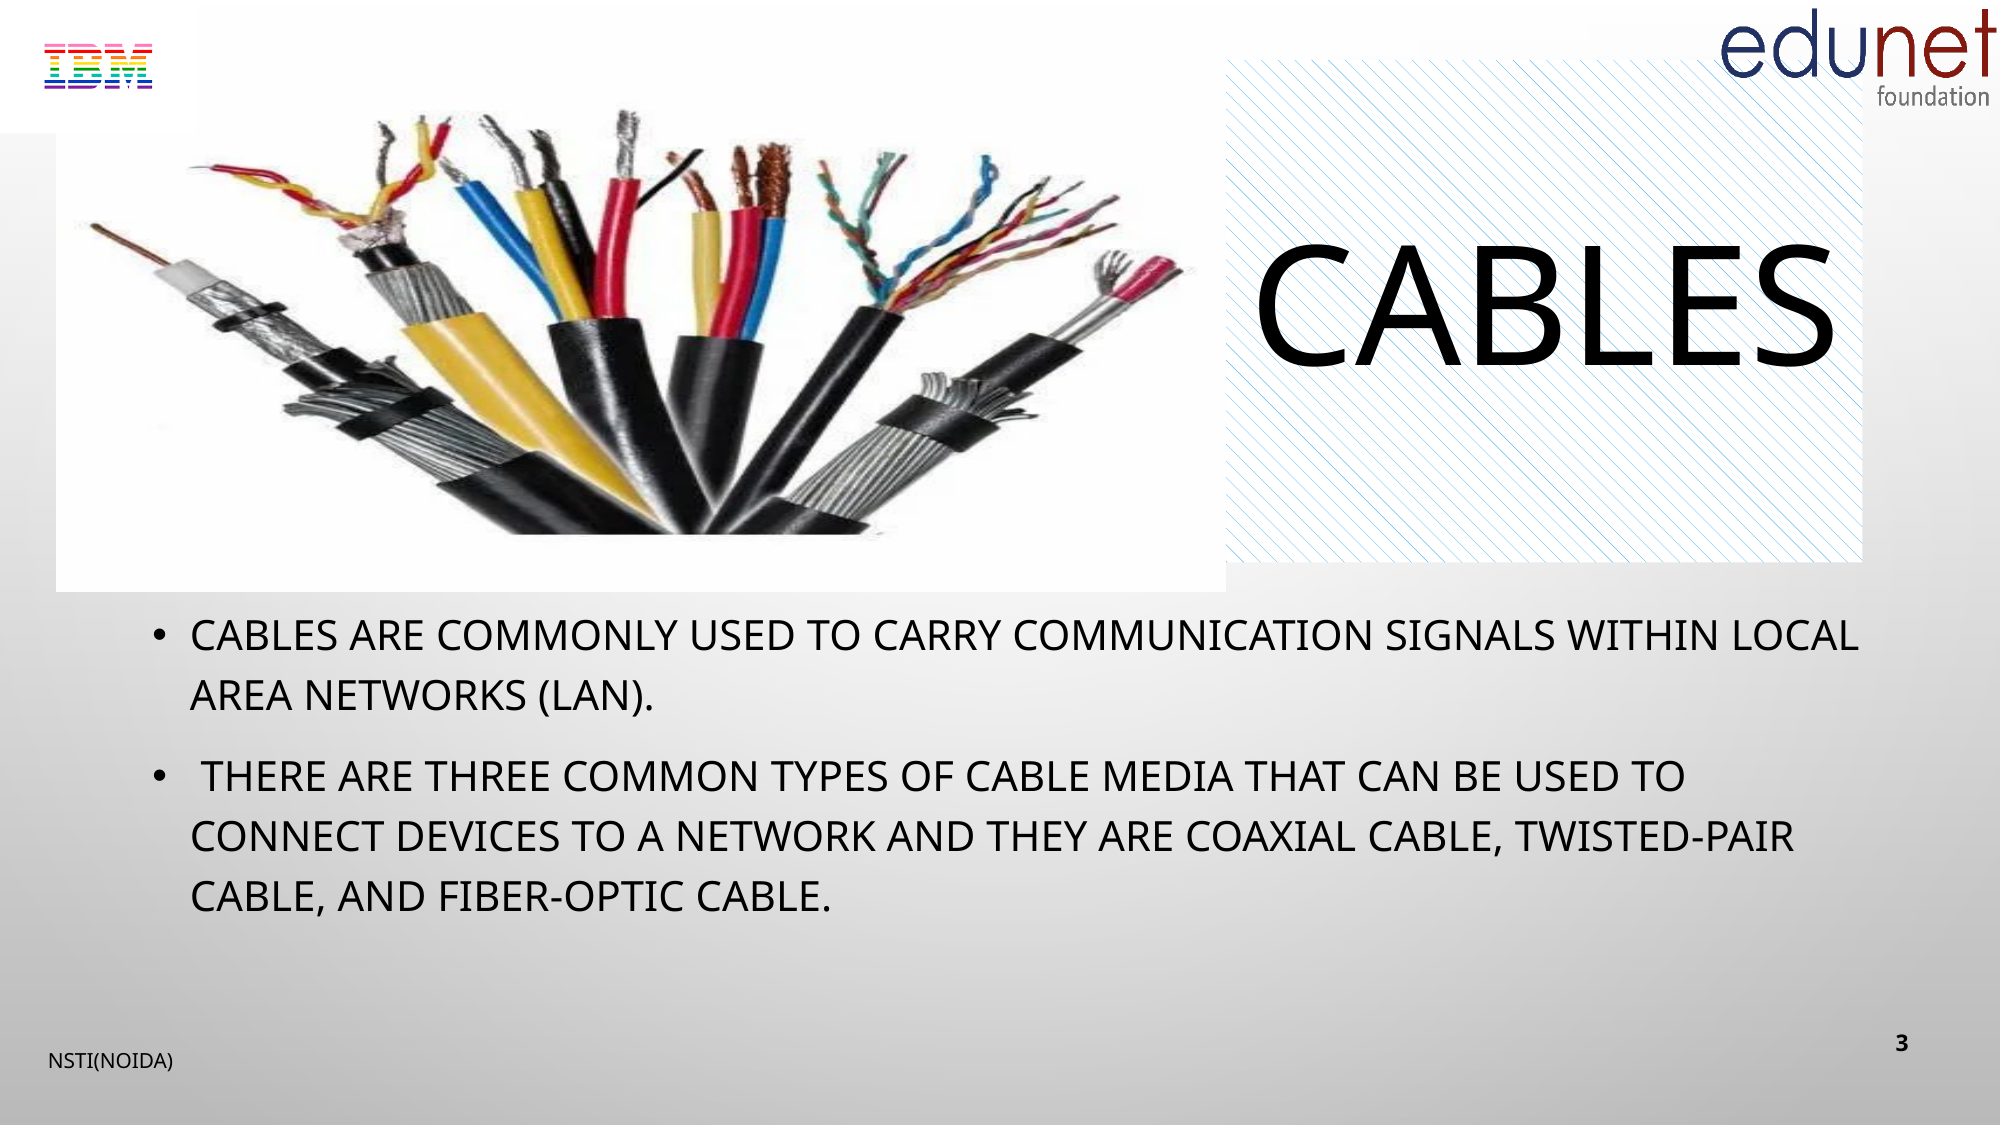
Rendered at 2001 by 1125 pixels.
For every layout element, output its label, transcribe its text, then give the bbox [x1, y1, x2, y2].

slide_number 3 [1820, 997, 1924, 1091]
footer NSTI(NOIDA) [33, 1030, 1128, 1091]
list Cables are commonly used to carry communication signals within Local Area Networks (LAN). There are three common types of cable media that can be used to connect devices to a network and they are coaxial cable, twisted-pair cable, and fiber-optic cable. [137, 591, 1886, 1014]
title CABLES [1232, 59, 1863, 563]
picture [0, 0, 2000, 1125]
